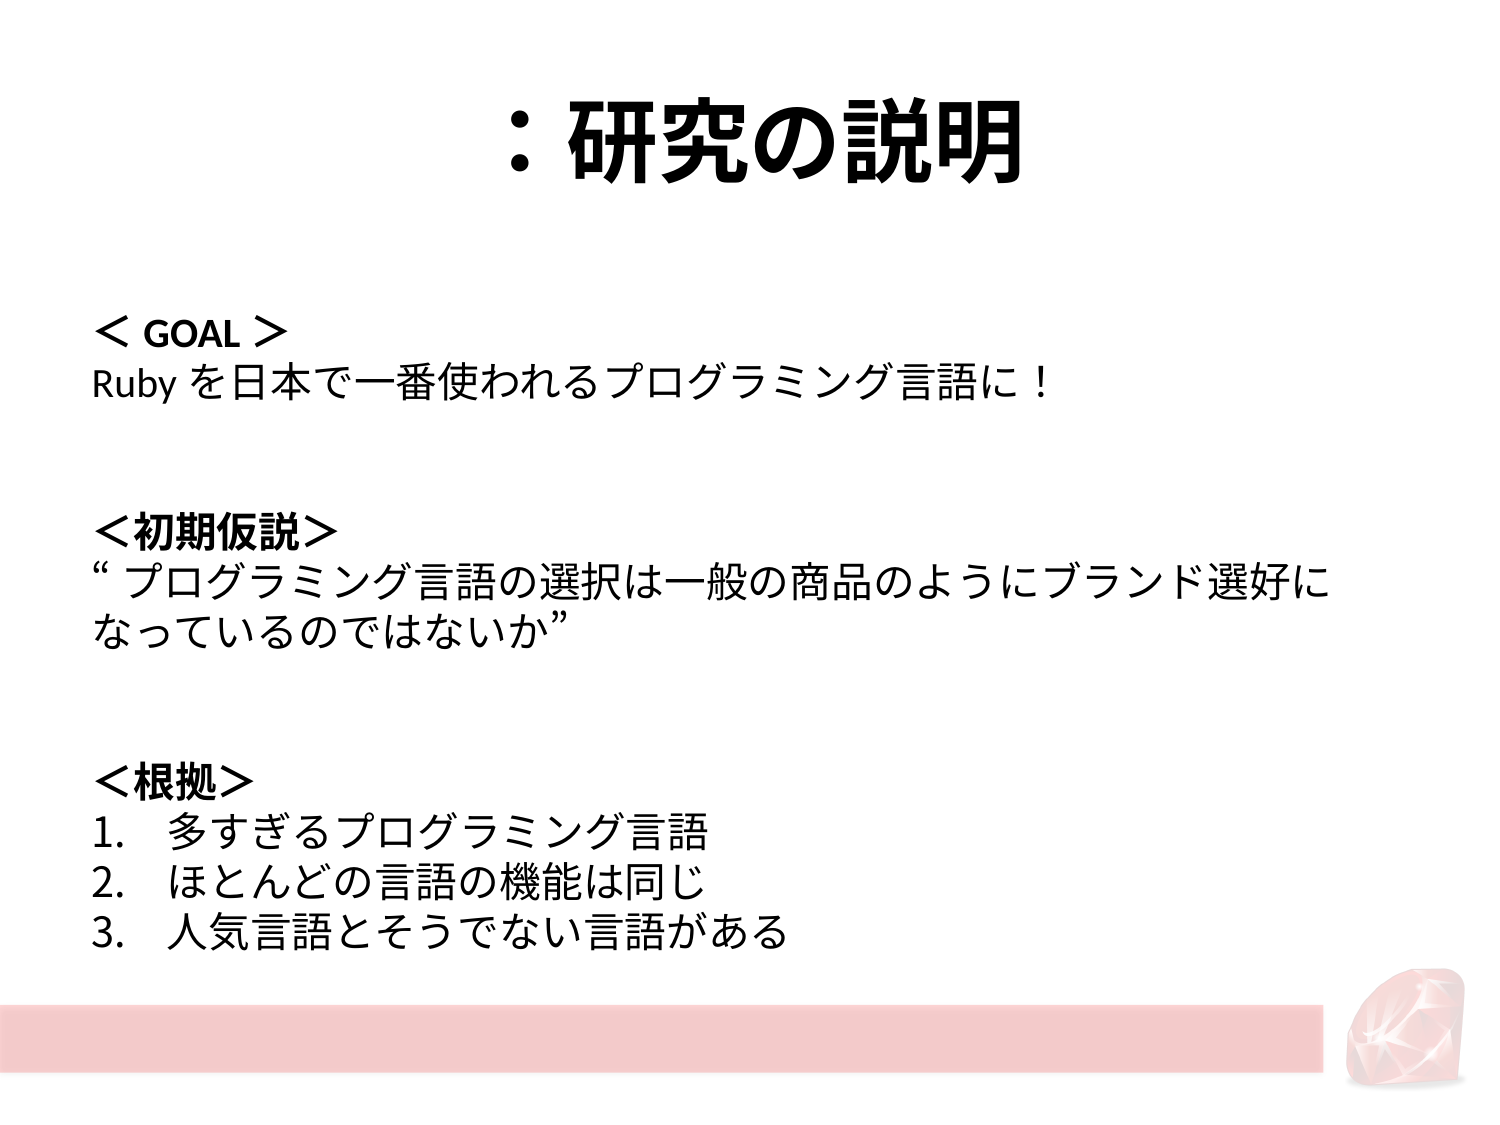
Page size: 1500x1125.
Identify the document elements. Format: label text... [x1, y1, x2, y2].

title ：研究の説明 [75, 45, 1425, 233]
text_box ＜GOAL＞ Rubyを日本で一番使われるプログラミング言語に！ ＜初期仮説＞ “プログラミング言語の選択は一般の商品のようにブランド選好になっているのではないか” ＜根拠＞ 多すぎるプログラミング言語 ほとんどの言語の機能は同じ 人気言語とそうでない言語がある [76, 298, 1424, 1014]
